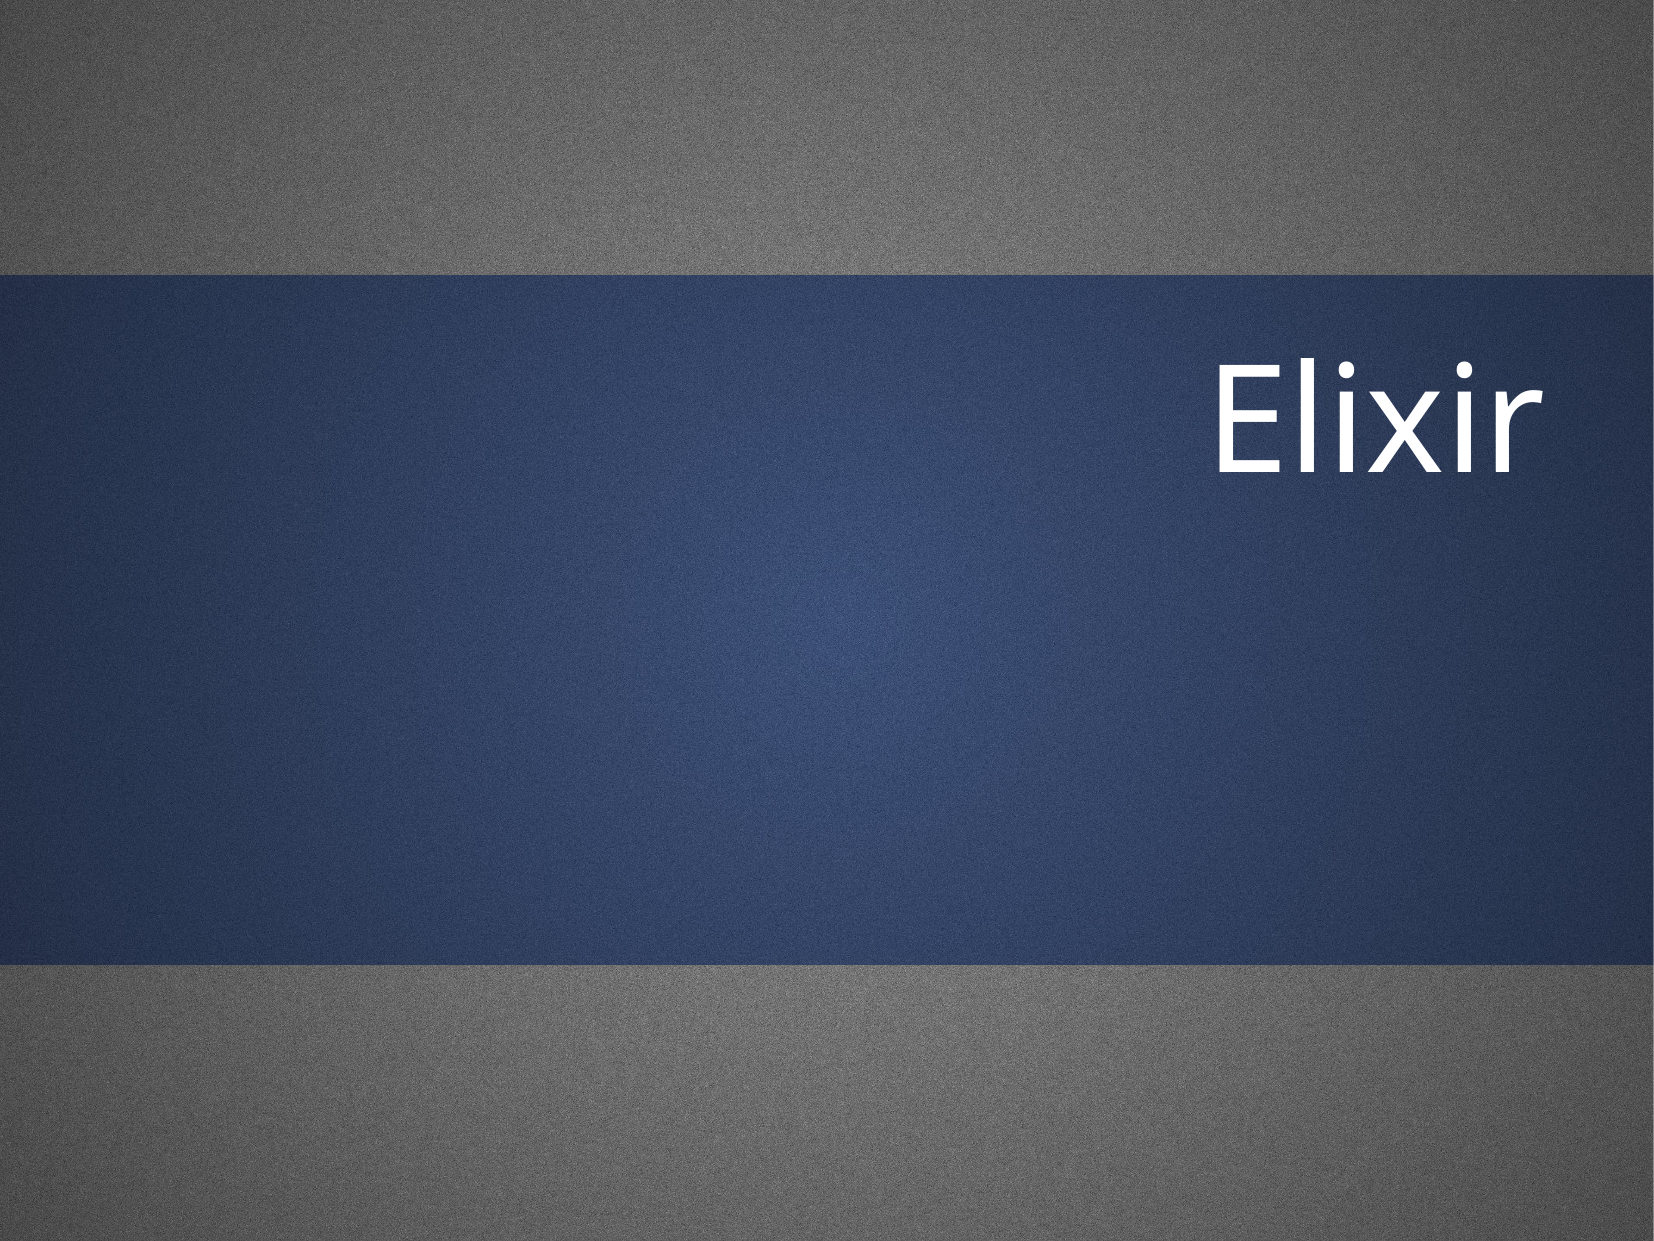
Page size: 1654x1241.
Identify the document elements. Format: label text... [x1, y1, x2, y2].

text_box Elixir [446, 315, 1561, 654]
picture [0, 0, 1654, 1241]
